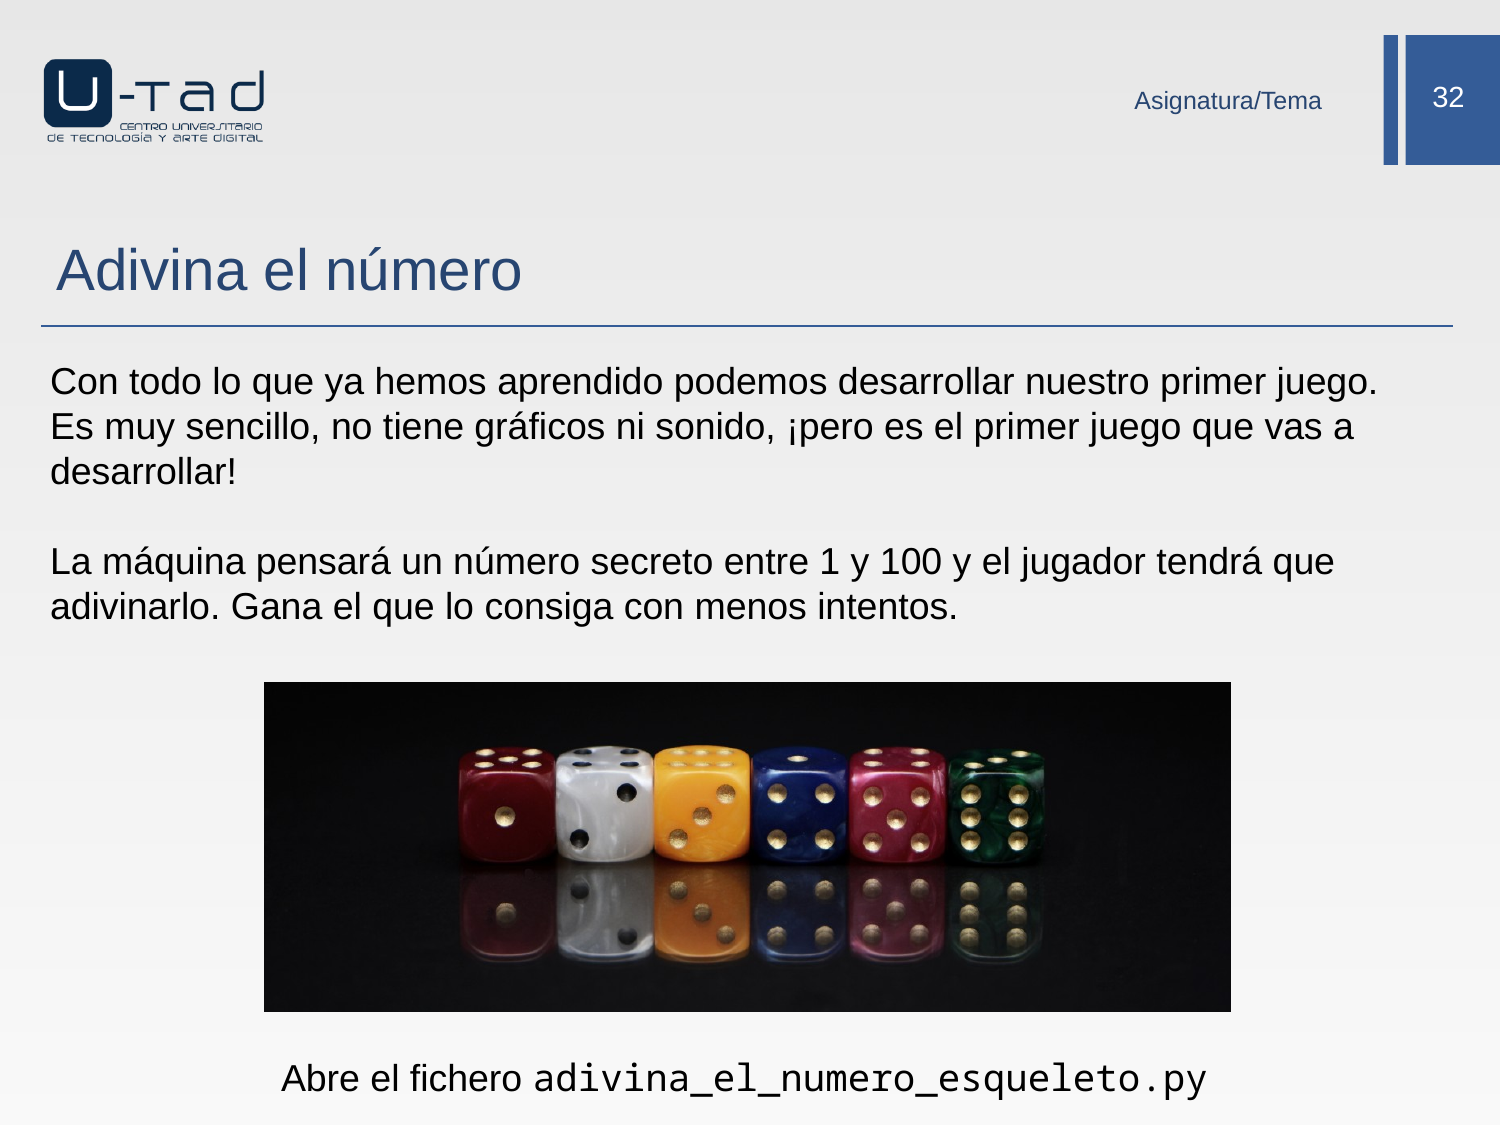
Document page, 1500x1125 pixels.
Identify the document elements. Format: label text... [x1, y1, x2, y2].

footer Asignatura/Tema [747, 78, 1338, 128]
text_box Abre el fichero adivina_el_numero_esqueleto.py [266, 1046, 1223, 1107]
text_box Con todo lo que ya hemos aprendido podemos desarrollar nuestro primer juego. Es muy sencillo, no tiene gráficos ni sonido, ¡pero es el primer juego que vas a desarrollar! La máquina pensará un número secreto entre 1 y 100 y el jugador tendrá que adivinarlo. Gana el que lo consiga con menos intentos. [35, 349, 1412, 680]
title Adivina el número [41, 208, 1453, 327]
picture [263, 681, 1231, 1013]
picture [17, 49, 290, 151]
